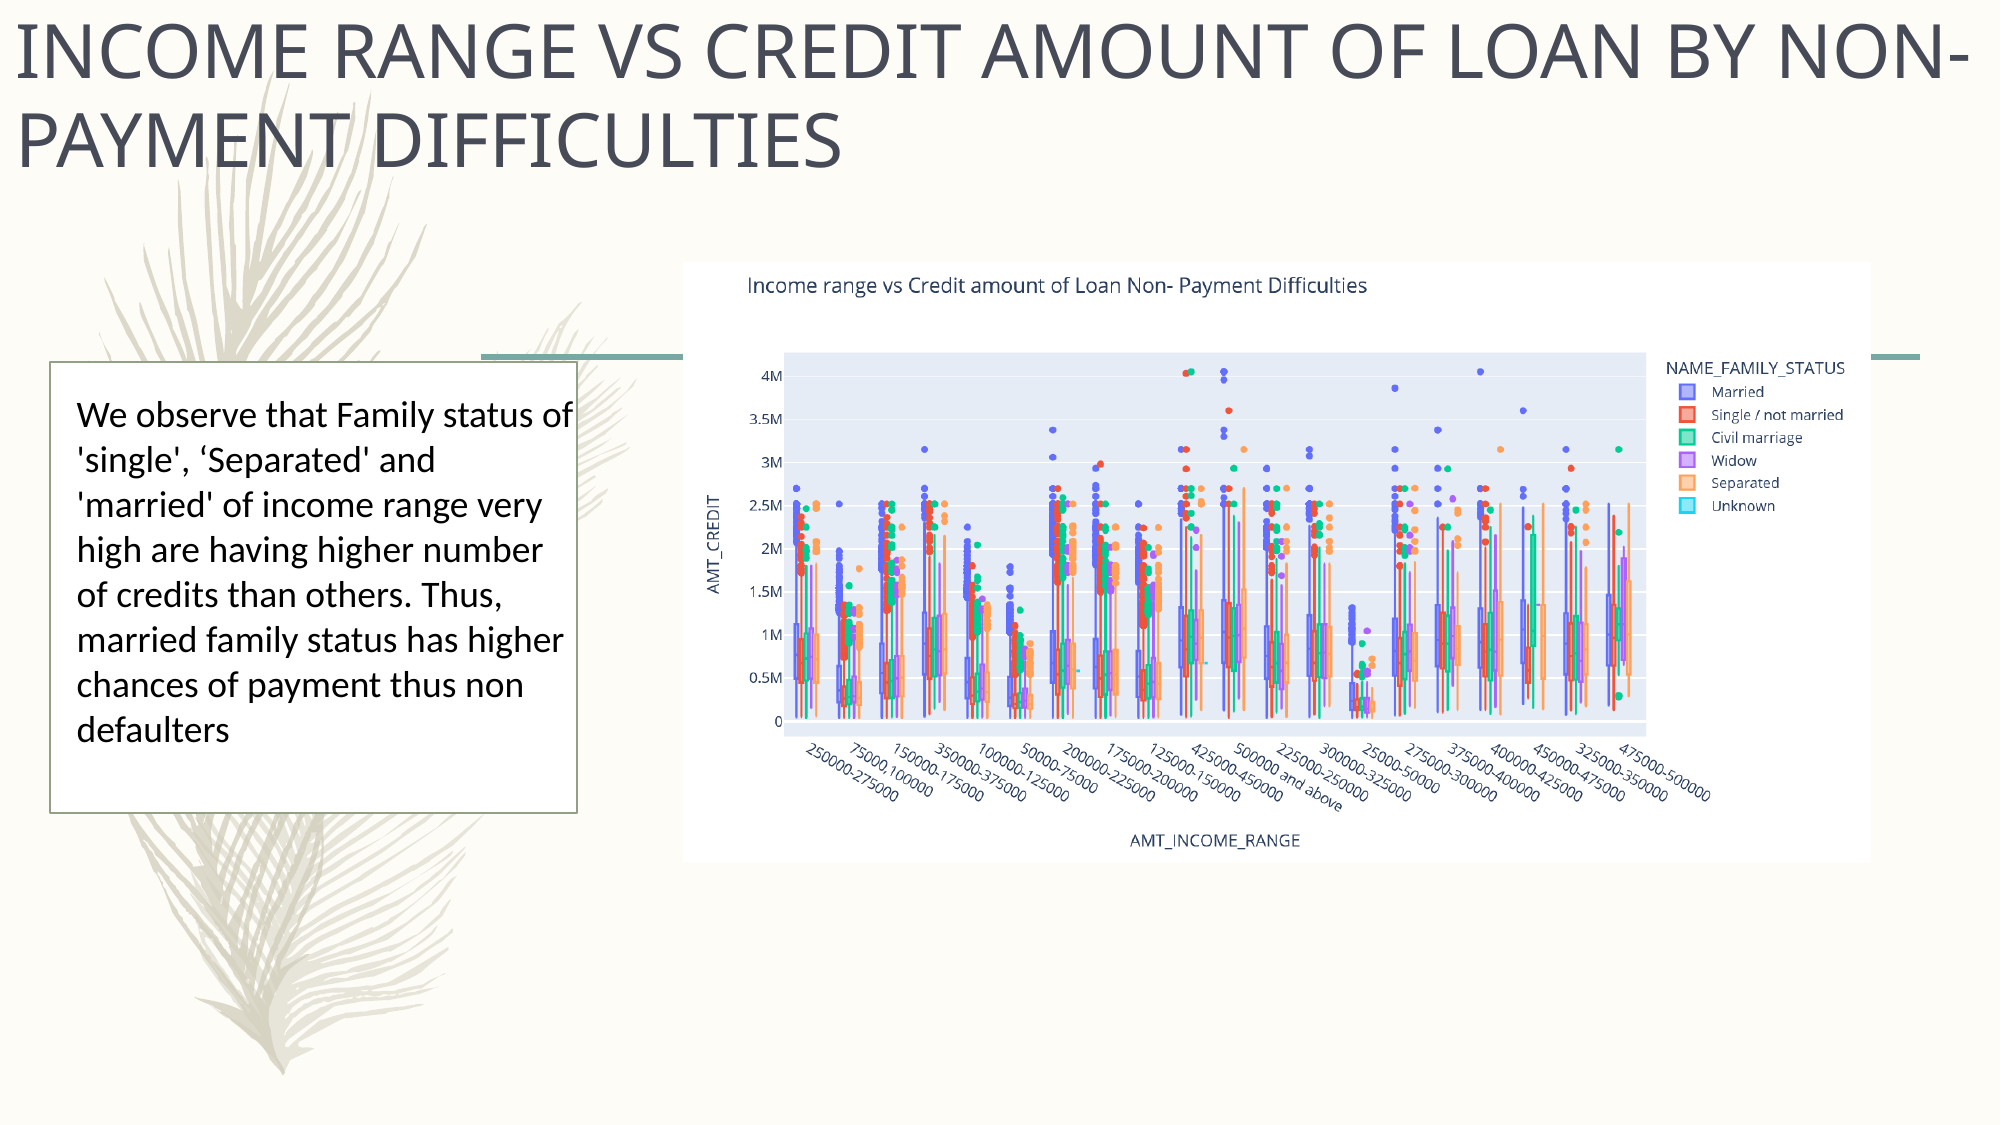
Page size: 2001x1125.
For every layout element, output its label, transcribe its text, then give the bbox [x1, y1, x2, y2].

title INCOME RANGE VS CREDIT AMOUNT OF LOAN BY NON-PAYMENT DIFFICULTIES [0, 0, 2000, 155]
text_box We observe that Family status of 'single', ‘Separated' and 'married' of income range very high are having higher number of credits than others. Thus, married family status has higher chances of payment thus non defaulters [61, 382, 590, 757]
text_box [49, 361, 578, 814]
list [683, 262, 1871, 863]
